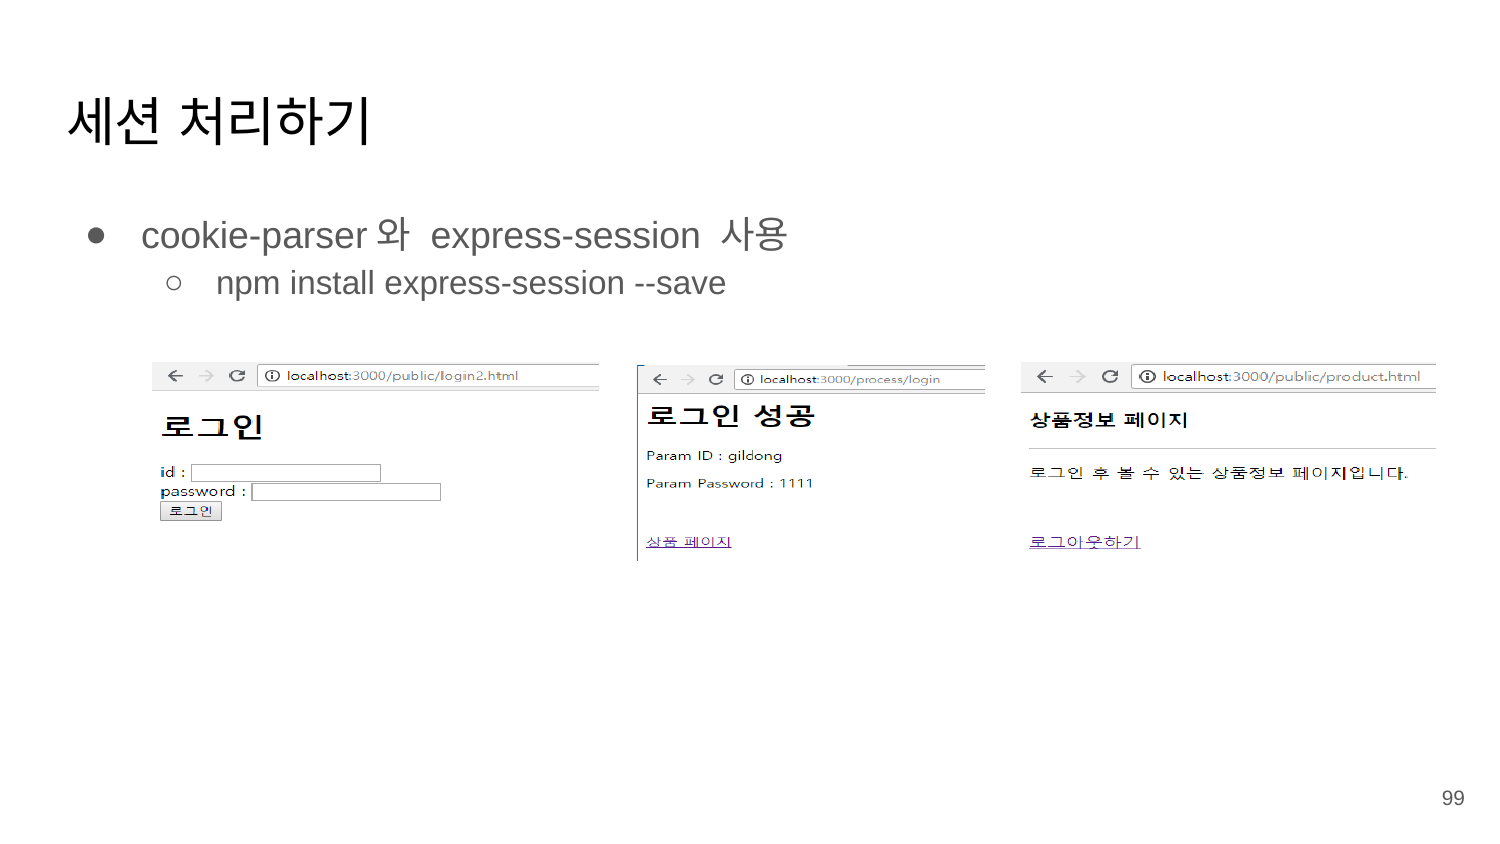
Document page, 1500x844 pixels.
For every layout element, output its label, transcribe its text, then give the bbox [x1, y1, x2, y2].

title 세션 처리하기 [51, 72, 1449, 167]
picture [636, 365, 985, 561]
slide_number 99 [1389, 764, 1480, 830]
picture [151, 362, 600, 537]
picture [1021, 362, 1437, 563]
list cookie-parser와 express-session 사용 npm install express-session --save [51, 189, 1449, 338]
